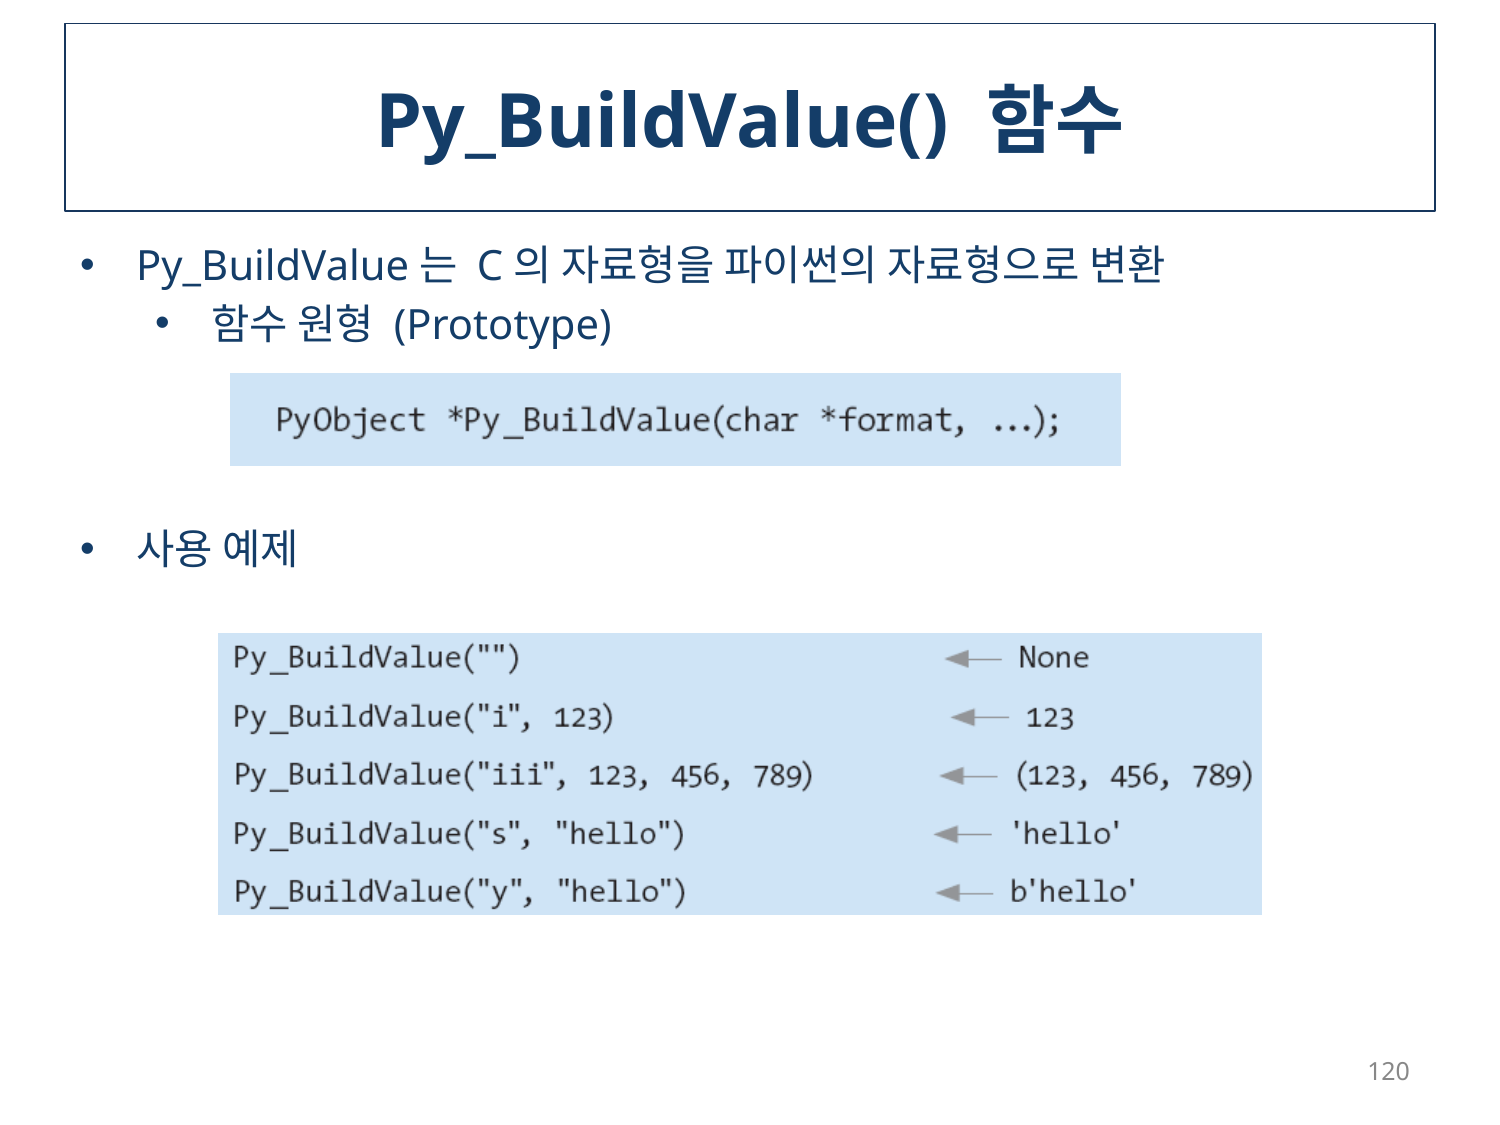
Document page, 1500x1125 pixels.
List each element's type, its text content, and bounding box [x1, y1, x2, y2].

picture [229, 373, 1122, 466]
title Py_BuildValue() 함수 [64, 23, 1436, 212]
slide_number 120 [1074, 1042, 1425, 1103]
text_box Py_BuildValue는 C의 자료형을 파이썬의 자료형으로 변환 함수 원형 (Prototype) 사용 예제 [64, 231, 1425, 975]
picture [218, 633, 1262, 915]
